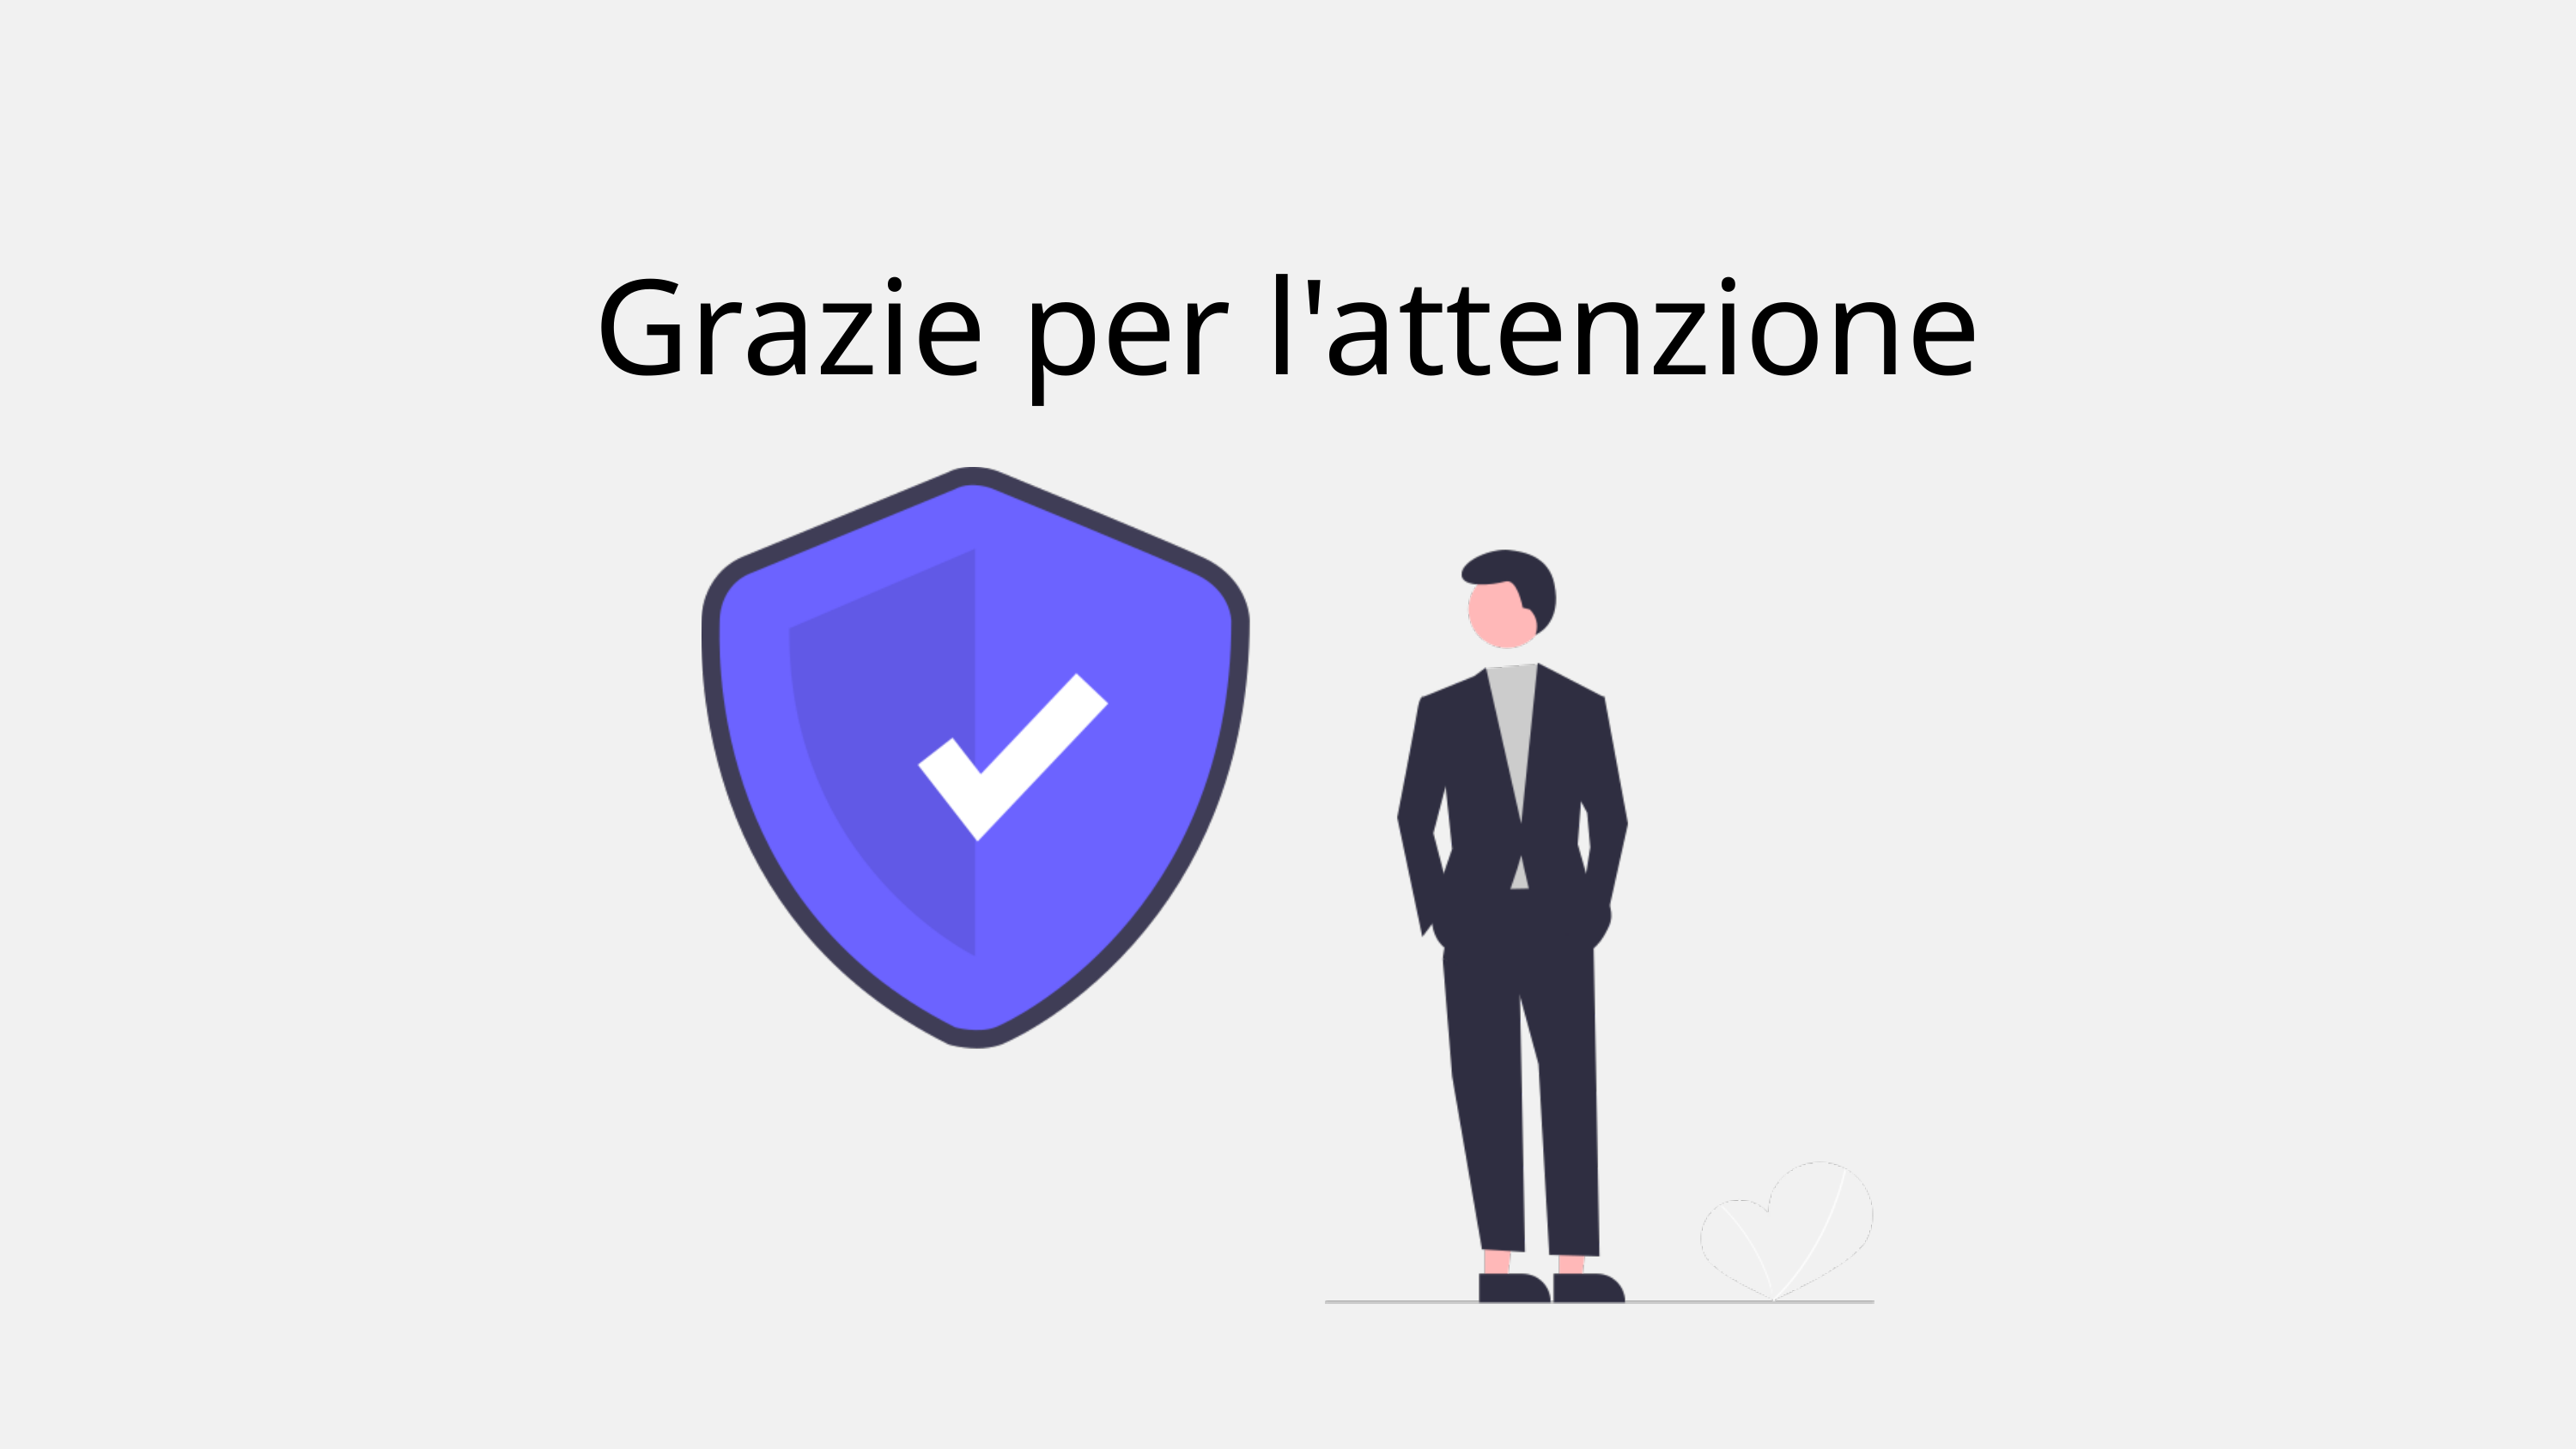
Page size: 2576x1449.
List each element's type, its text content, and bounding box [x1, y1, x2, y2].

text_box Grazie per l'attenzione [258, 243, 2318, 402]
text_box [702, 467, 1874, 1304]
